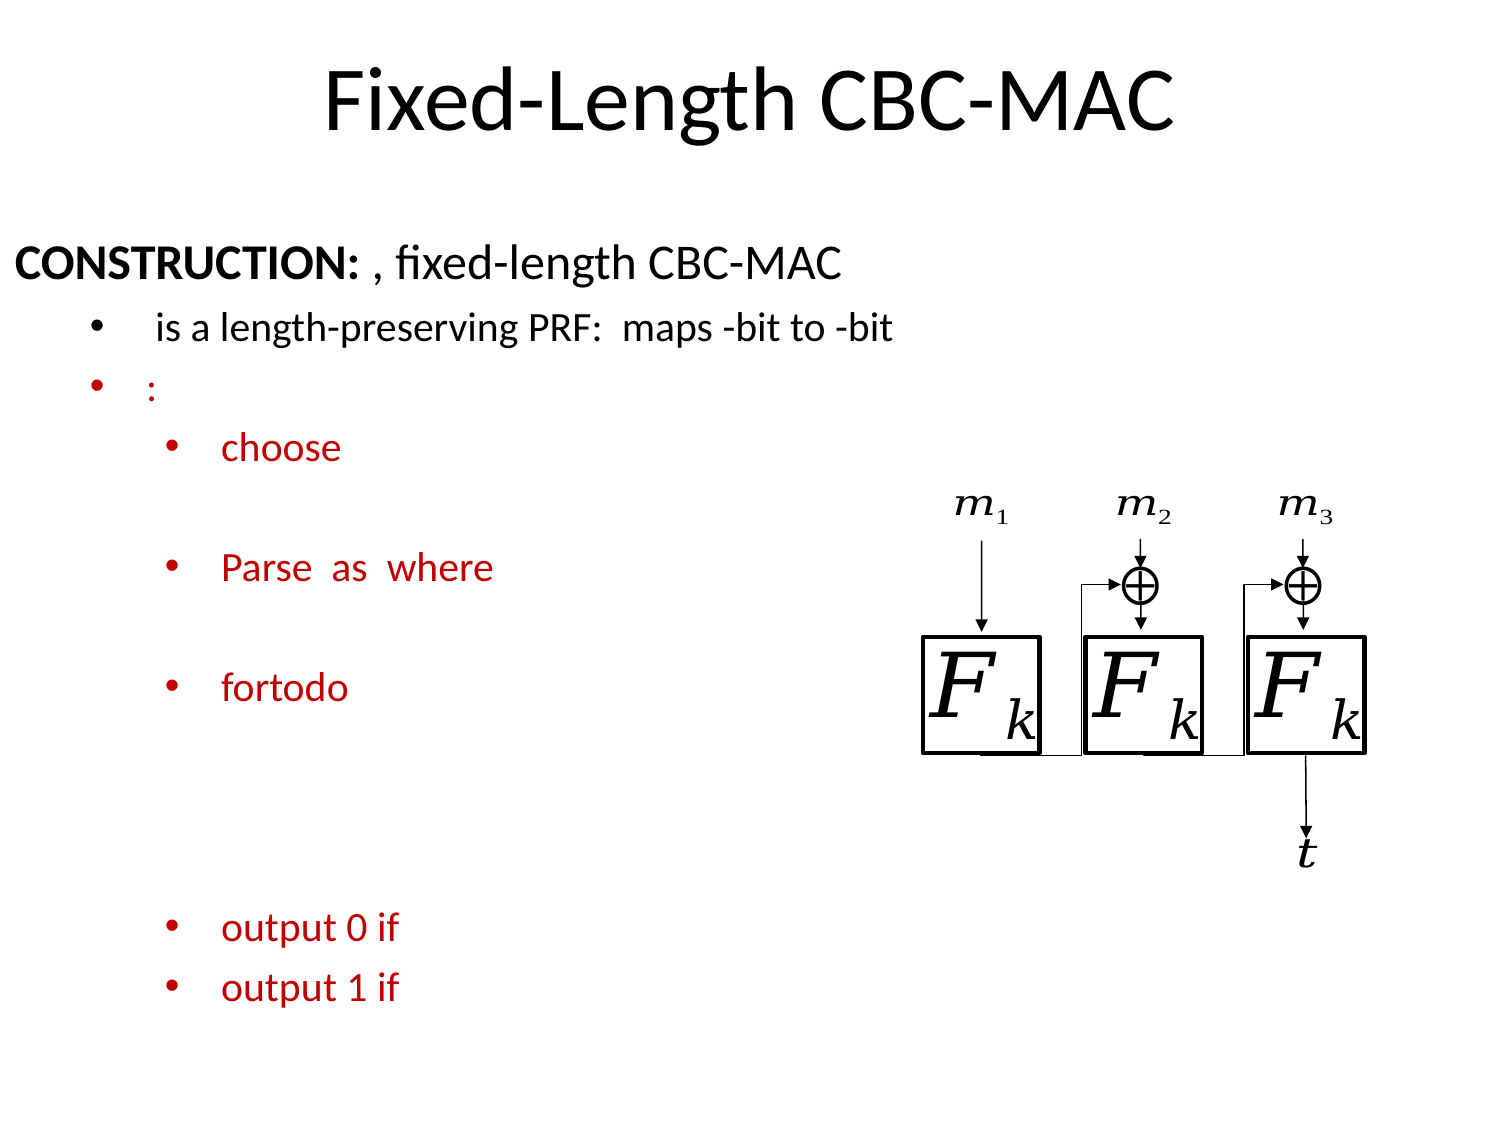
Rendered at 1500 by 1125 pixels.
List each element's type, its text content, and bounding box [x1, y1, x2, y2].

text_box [1129, 597, 1298, 738]
title Fixed-Length CBC-MAC [0, 0, 1500, 188]
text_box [967, 597, 1128, 738]
